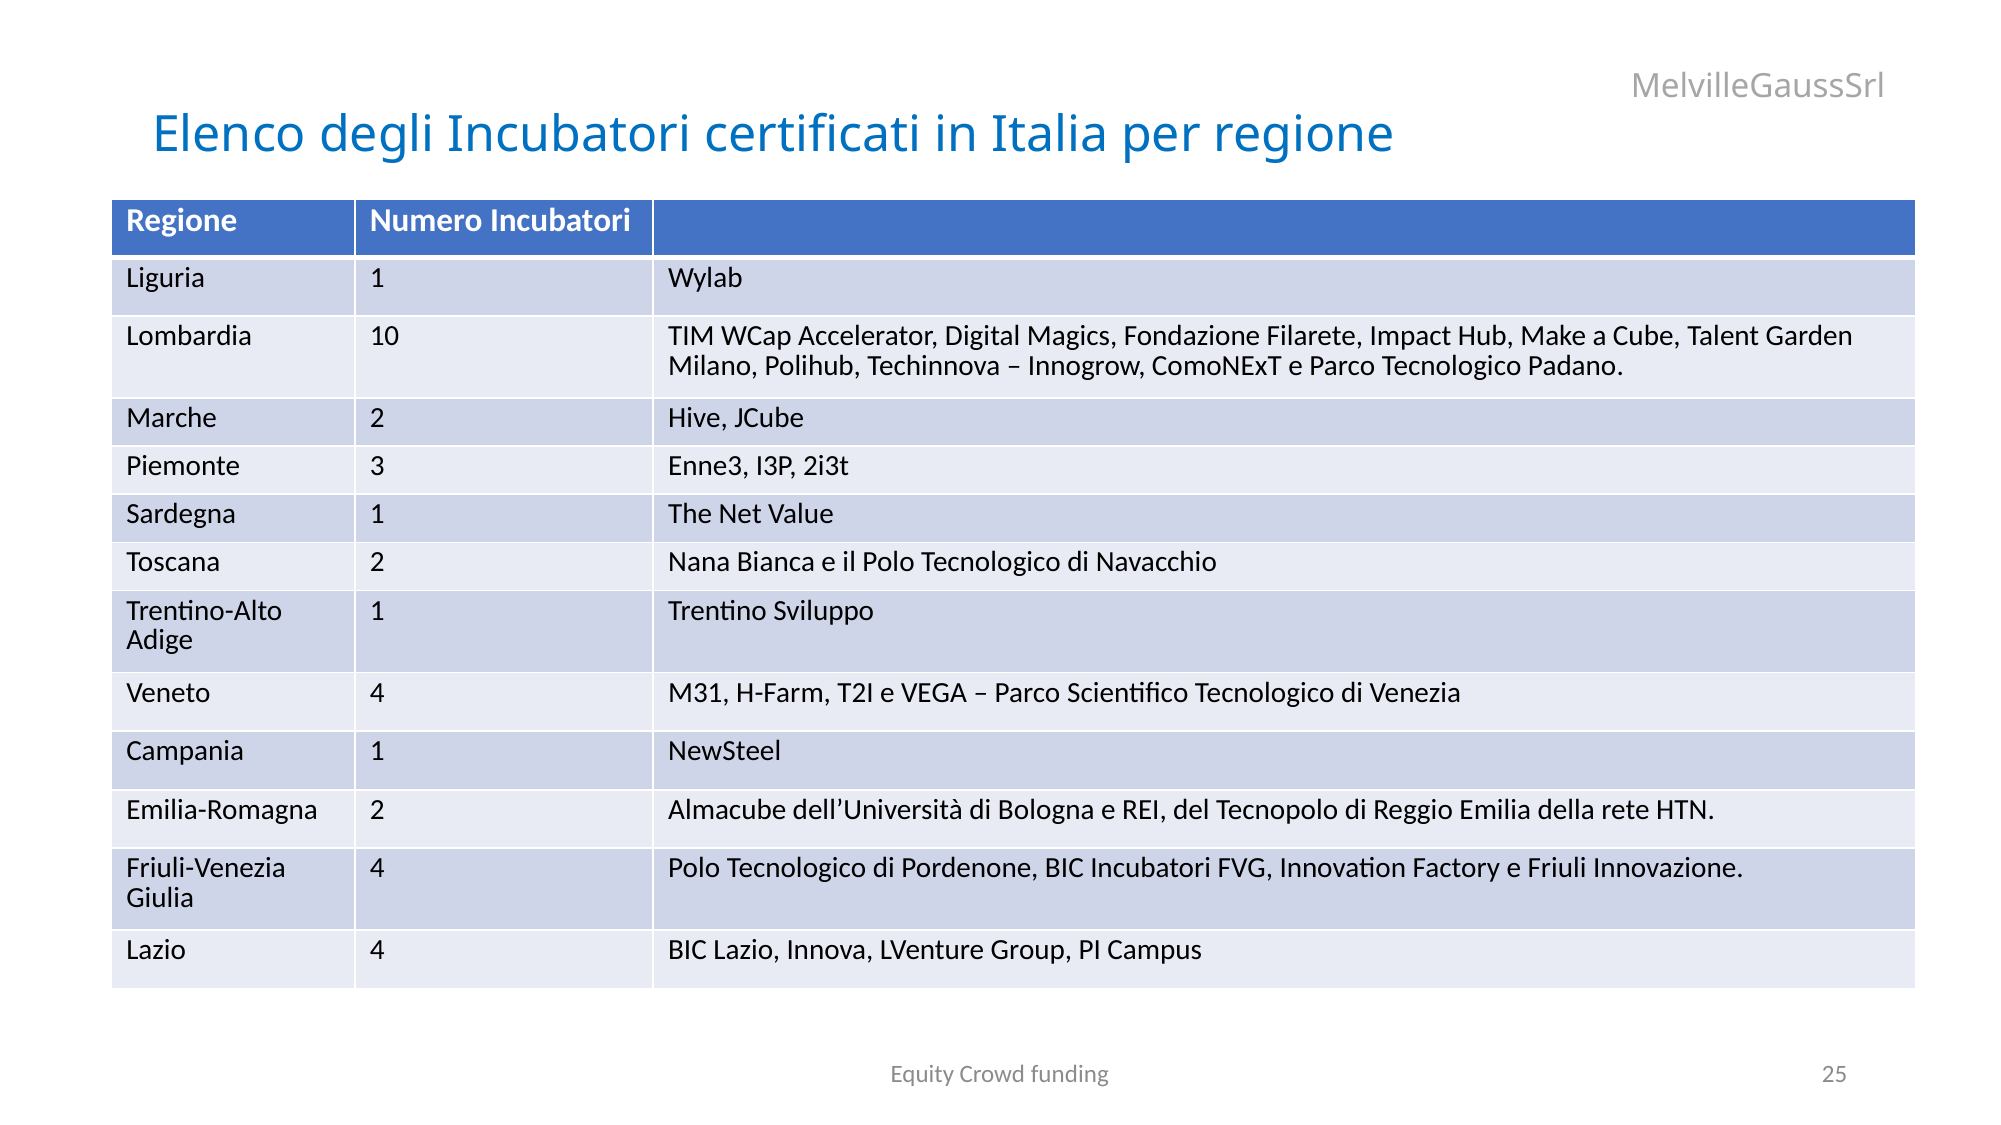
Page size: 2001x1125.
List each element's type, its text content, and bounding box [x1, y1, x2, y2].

table_cell 4 [356, 849, 652, 929]
table_cell Trentino Sviluppo [654, 591, 1915, 672]
table_cell 2 [356, 791, 652, 847]
table_cell Polo Tecnologico di Pordenone, BIC Incubatori FVG, Innovation Factory e Friuli Innovazione. [654, 849, 1915, 929]
table_header [654, 200, 1915, 255]
table_cell NewSteel [654, 732, 1915, 789]
table_cell Almacube dell’Università di Bologna e REI, del Tecnopolo di Reggio Emilia della rete HTN. [654, 791, 1915, 847]
table_cell The Net Value [654, 495, 1915, 542]
table_cell Marche [112, 399, 354, 445]
table_cell Sardegna [112, 495, 354, 542]
table_cell 4 [356, 673, 652, 730]
table_cell Liguria [112, 260, 354, 315]
table_cell 2 [356, 543, 652, 590]
table_cell Piemonte [112, 447, 354, 493]
table_cell Nana Bianca e il Polo Tecnologico di Navacchio [654, 543, 1915, 590]
table_cell Campania [112, 732, 354, 789]
text_box Elenco degli Incubatori certificati in Italia per regione [137, 100, 1863, 198]
table_cell Toscana [112, 543, 354, 590]
table_cell M31, H-Farm, T2I e VEGA – Parco Scientifico Tecnologico di Venezia [654, 673, 1915, 730]
table_cell Veneto [112, 673, 354, 730]
table_cell 3 [356, 447, 652, 493]
table_cell 2 [356, 399, 652, 445]
slide_number 25 [1412, 1042, 1863, 1103]
table_cell Trentino-Alto Adige [112, 591, 354, 672]
table_cell Lazio [112, 931, 354, 988]
table_cell BIC Lazio, Innova, LVenture Group, PI Campus [654, 931, 1915, 988]
footer Equity Crowd funding [662, 1042, 1338, 1103]
table_cell Enne3, I3P, 2i3t [654, 447, 1915, 493]
table_cell 1 [356, 260, 652, 315]
table_cell TIM WCap Accelerator, Digital Magics, Fondazione Filarete, Impact Hub, Make a Cube, Talent Garden Milano, Polihub, Techinnova – Innogrow, ComoNExT e Parco Tecnologico Padano. [654, 317, 1915, 397]
table_header Numero Incubatori [356, 200, 652, 255]
table_cell Wylab [654, 260, 1915, 315]
table_cell 1 [356, 732, 652, 789]
table_cell Friuli-Venezia Giulia [112, 849, 354, 929]
table_cell 1 [356, 495, 652, 542]
table_cell 1 [356, 591, 652, 672]
table_header Regione [112, 200, 354, 255]
table_cell Lombardia [112, 317, 354, 397]
table_cell Emilia-Romagna [112, 791, 354, 847]
table_cell 10 [356, 317, 652, 397]
table_cell 4 [356, 931, 652, 988]
table_cell Hive, JCube [654, 399, 1915, 445]
